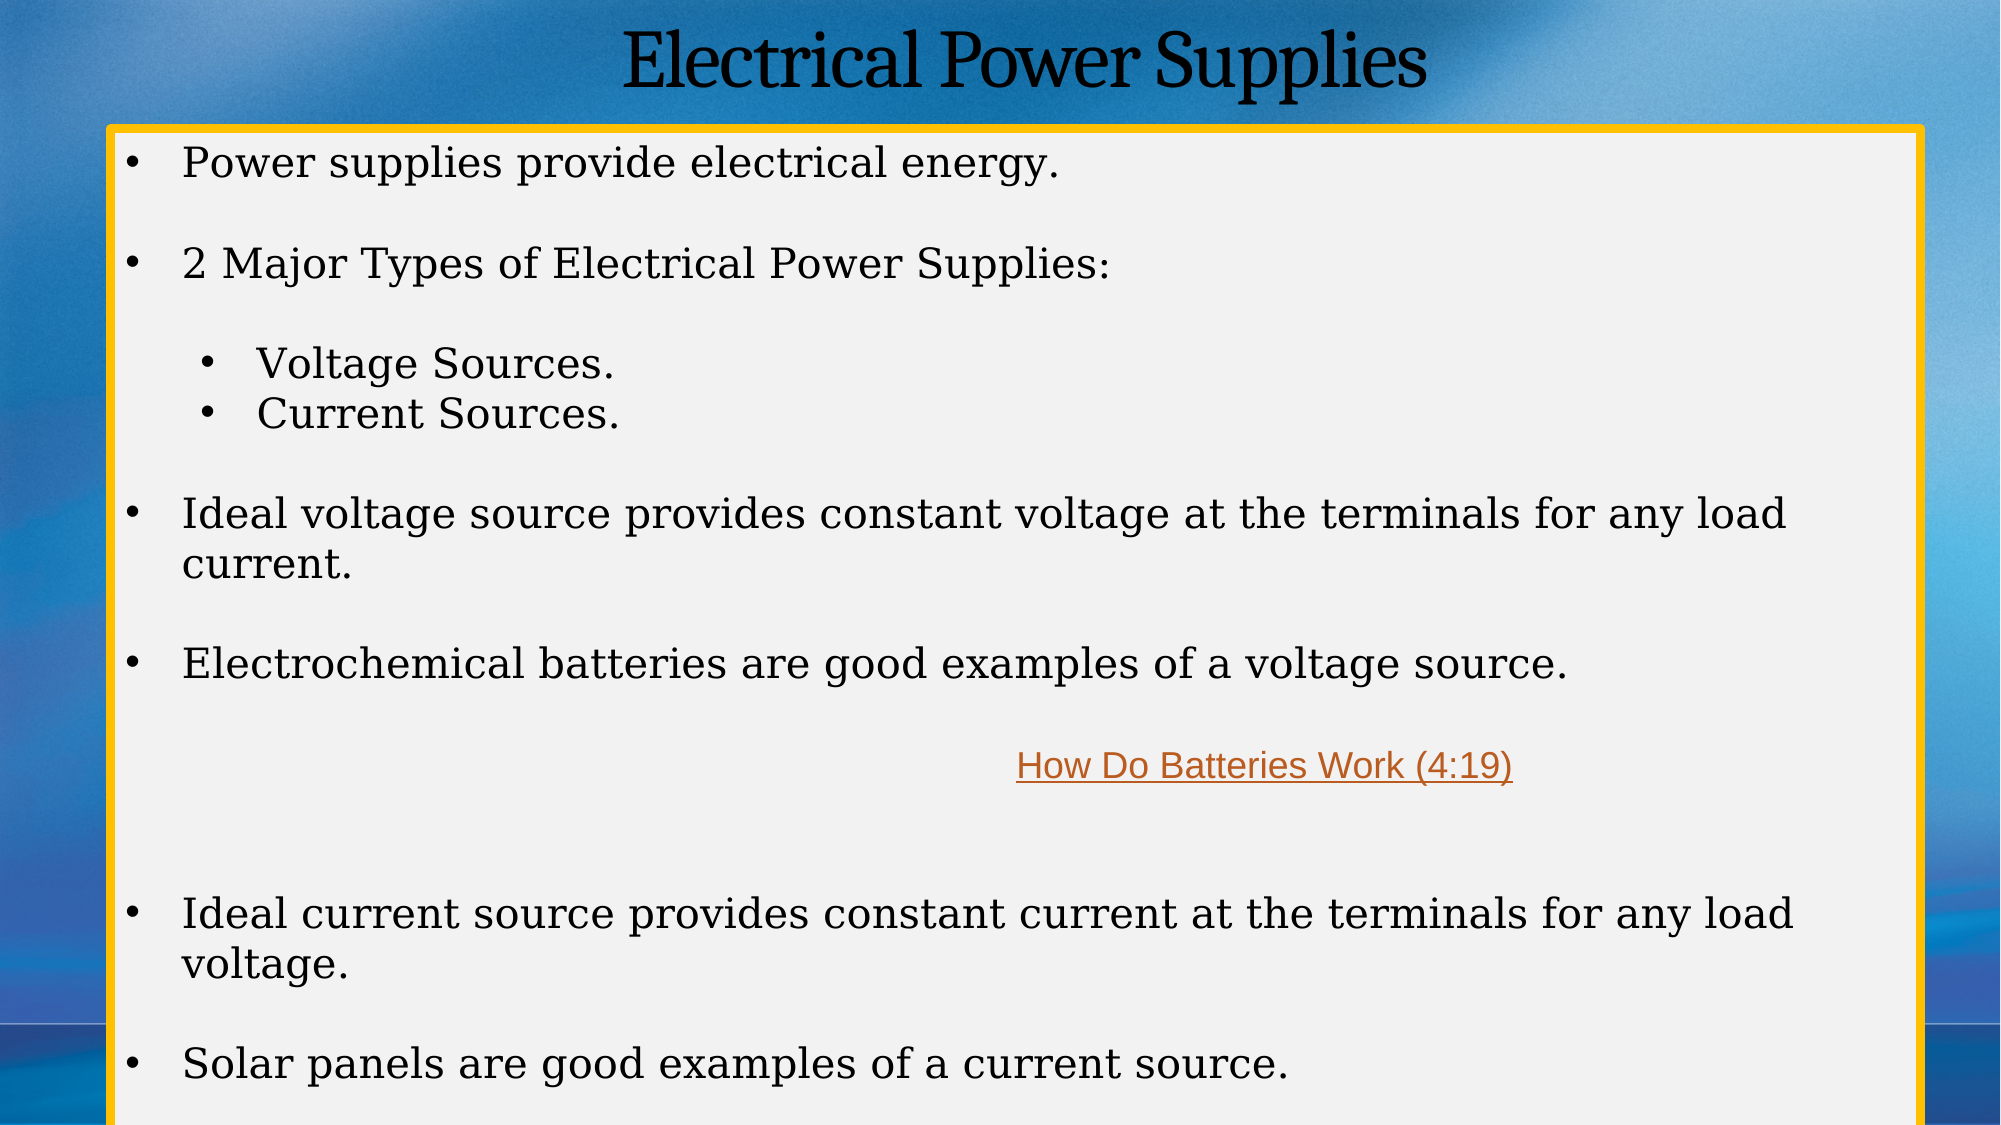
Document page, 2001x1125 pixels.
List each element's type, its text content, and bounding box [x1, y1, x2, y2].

title Electrical Power Supplies [300, 15, 1750, 82]
picture [0, 0, 2001, 1125]
text_box Power supplies provide electrical energy. 2 Major Types of Electrical Power Supplies: Voltage Sources. Current Sources. Ideal voltage source provides constant voltage at the terminals for any load current. Electrochemical batteries are good examples of a voltage source. Ideal current source provides constant current at the terminals for any load voltage. Solar panels are good examples of a current source. [106, 124, 1925, 1125]
text_box How Do Batteries Work (4:19) [1001, 733, 1528, 794]
